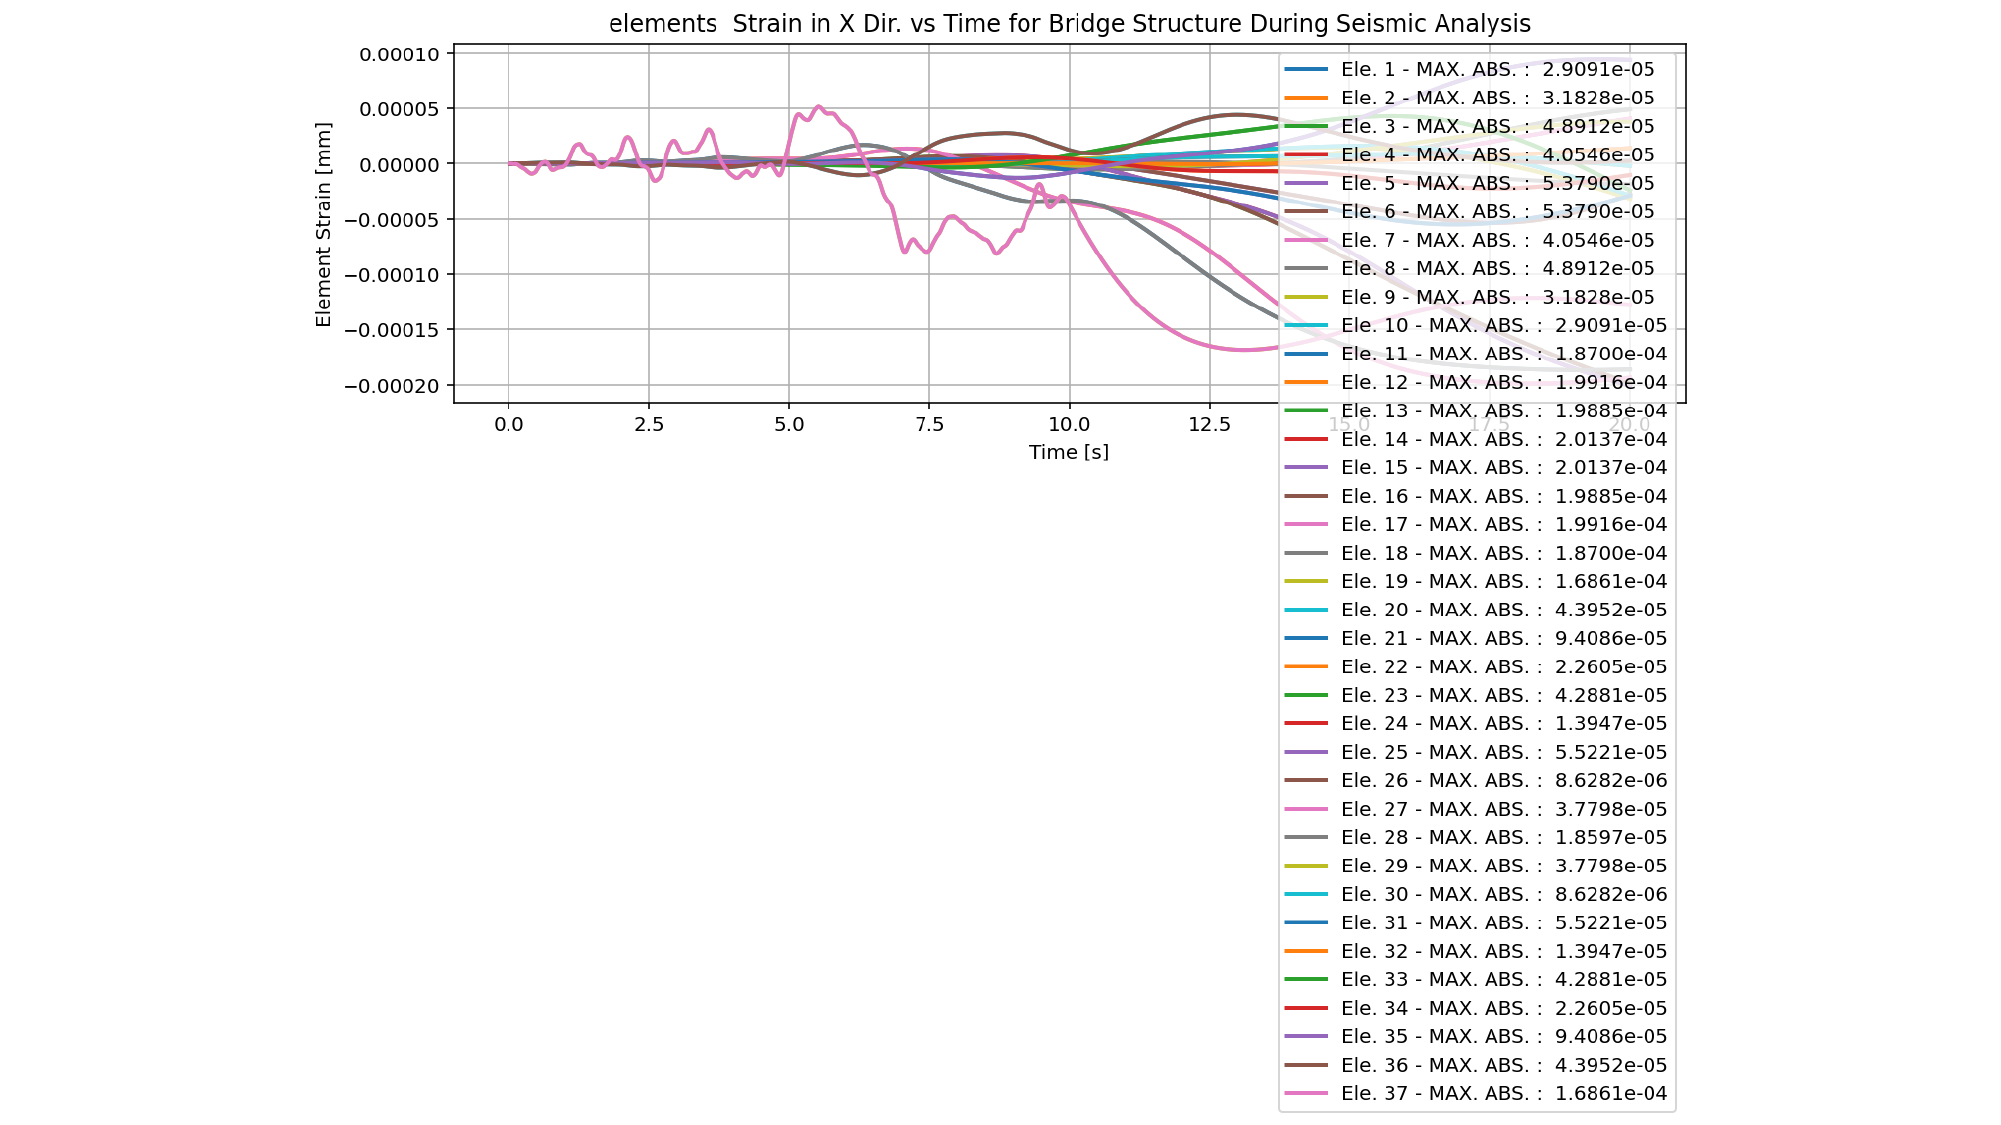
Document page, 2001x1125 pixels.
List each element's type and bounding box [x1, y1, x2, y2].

picture [301, 0, 1699, 1125]
